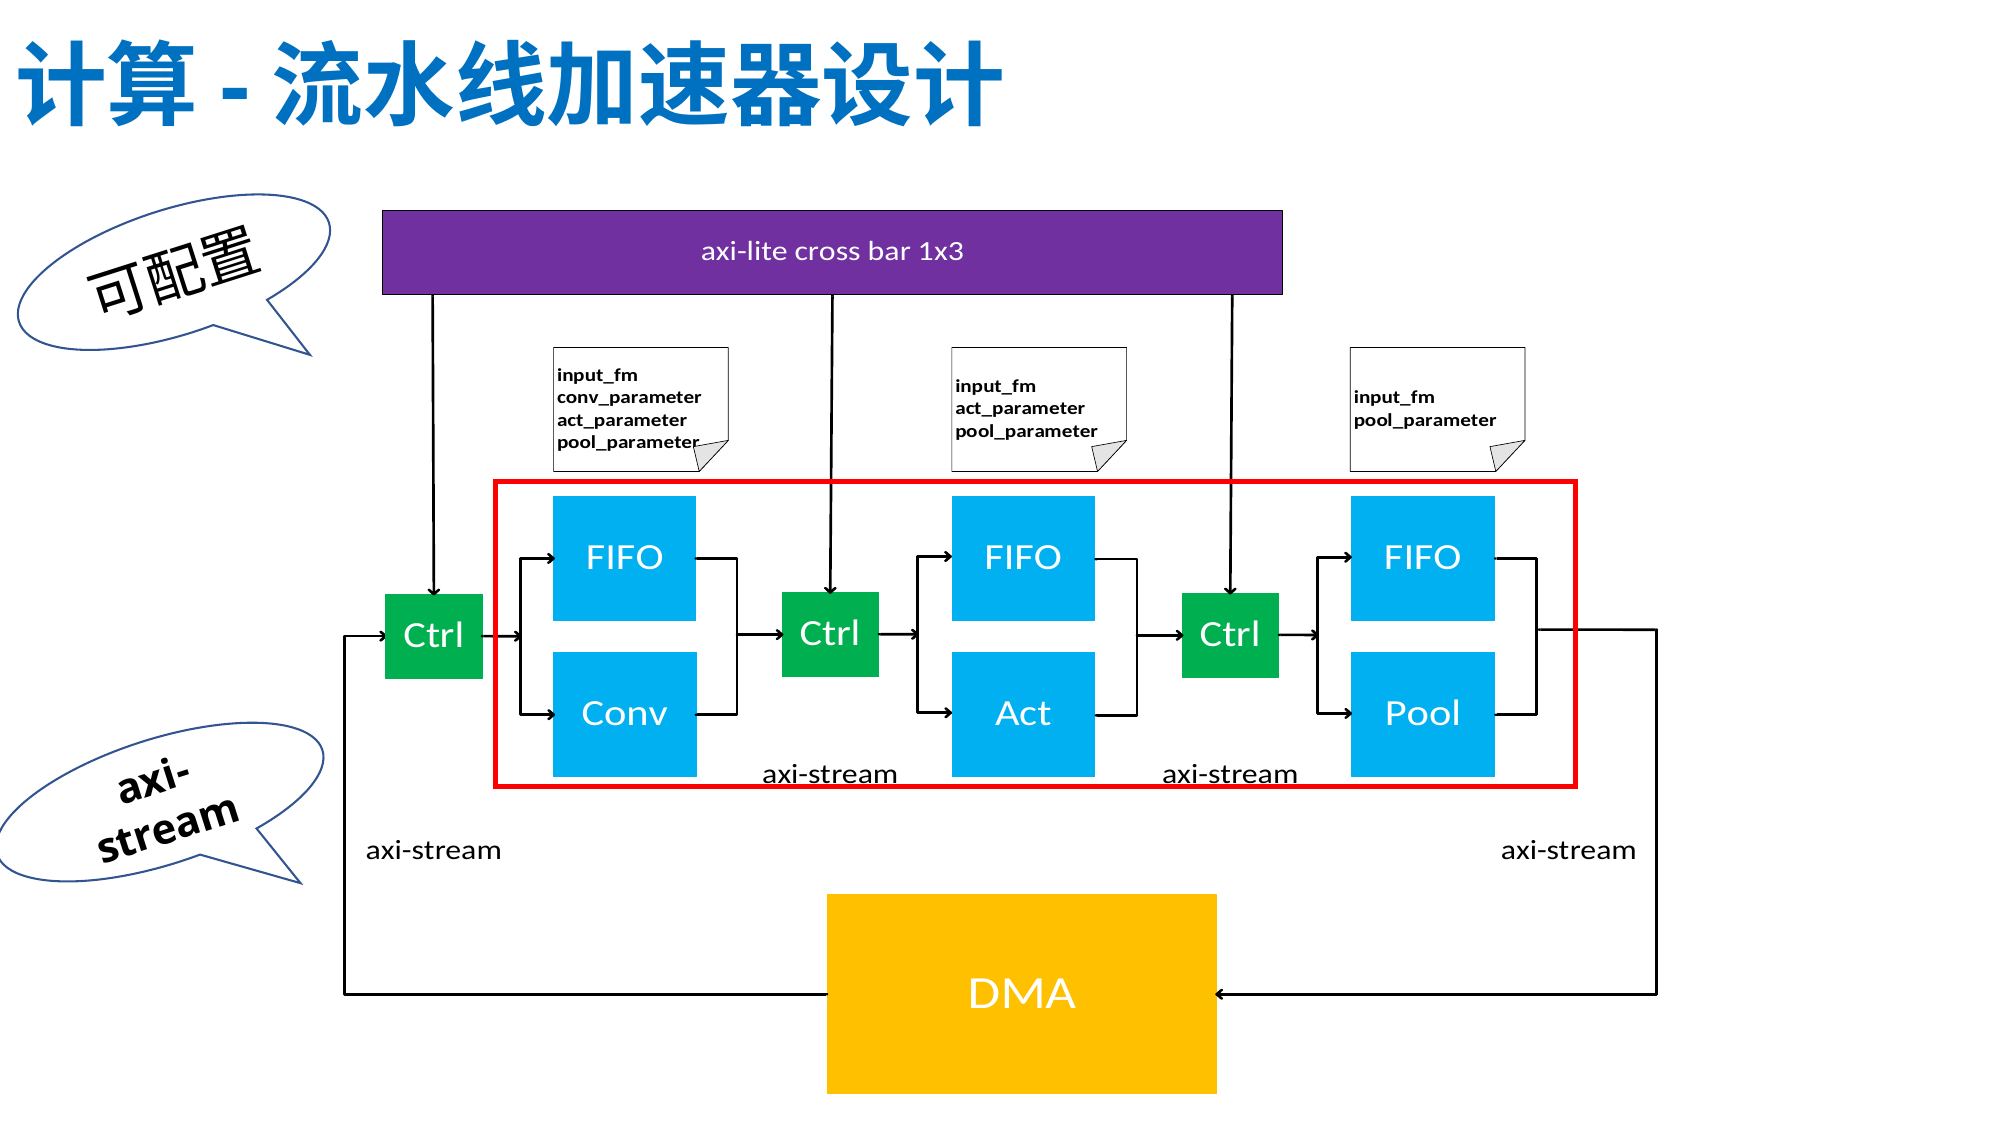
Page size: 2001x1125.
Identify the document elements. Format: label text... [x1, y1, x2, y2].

text_box 可配置 [16, 193, 332, 357]
text_box axi-stream [0, 721, 325, 886]
picture [342, 209, 1659, 1095]
title 计算-流水线加速器设计 [0, 0, 2000, 147]
